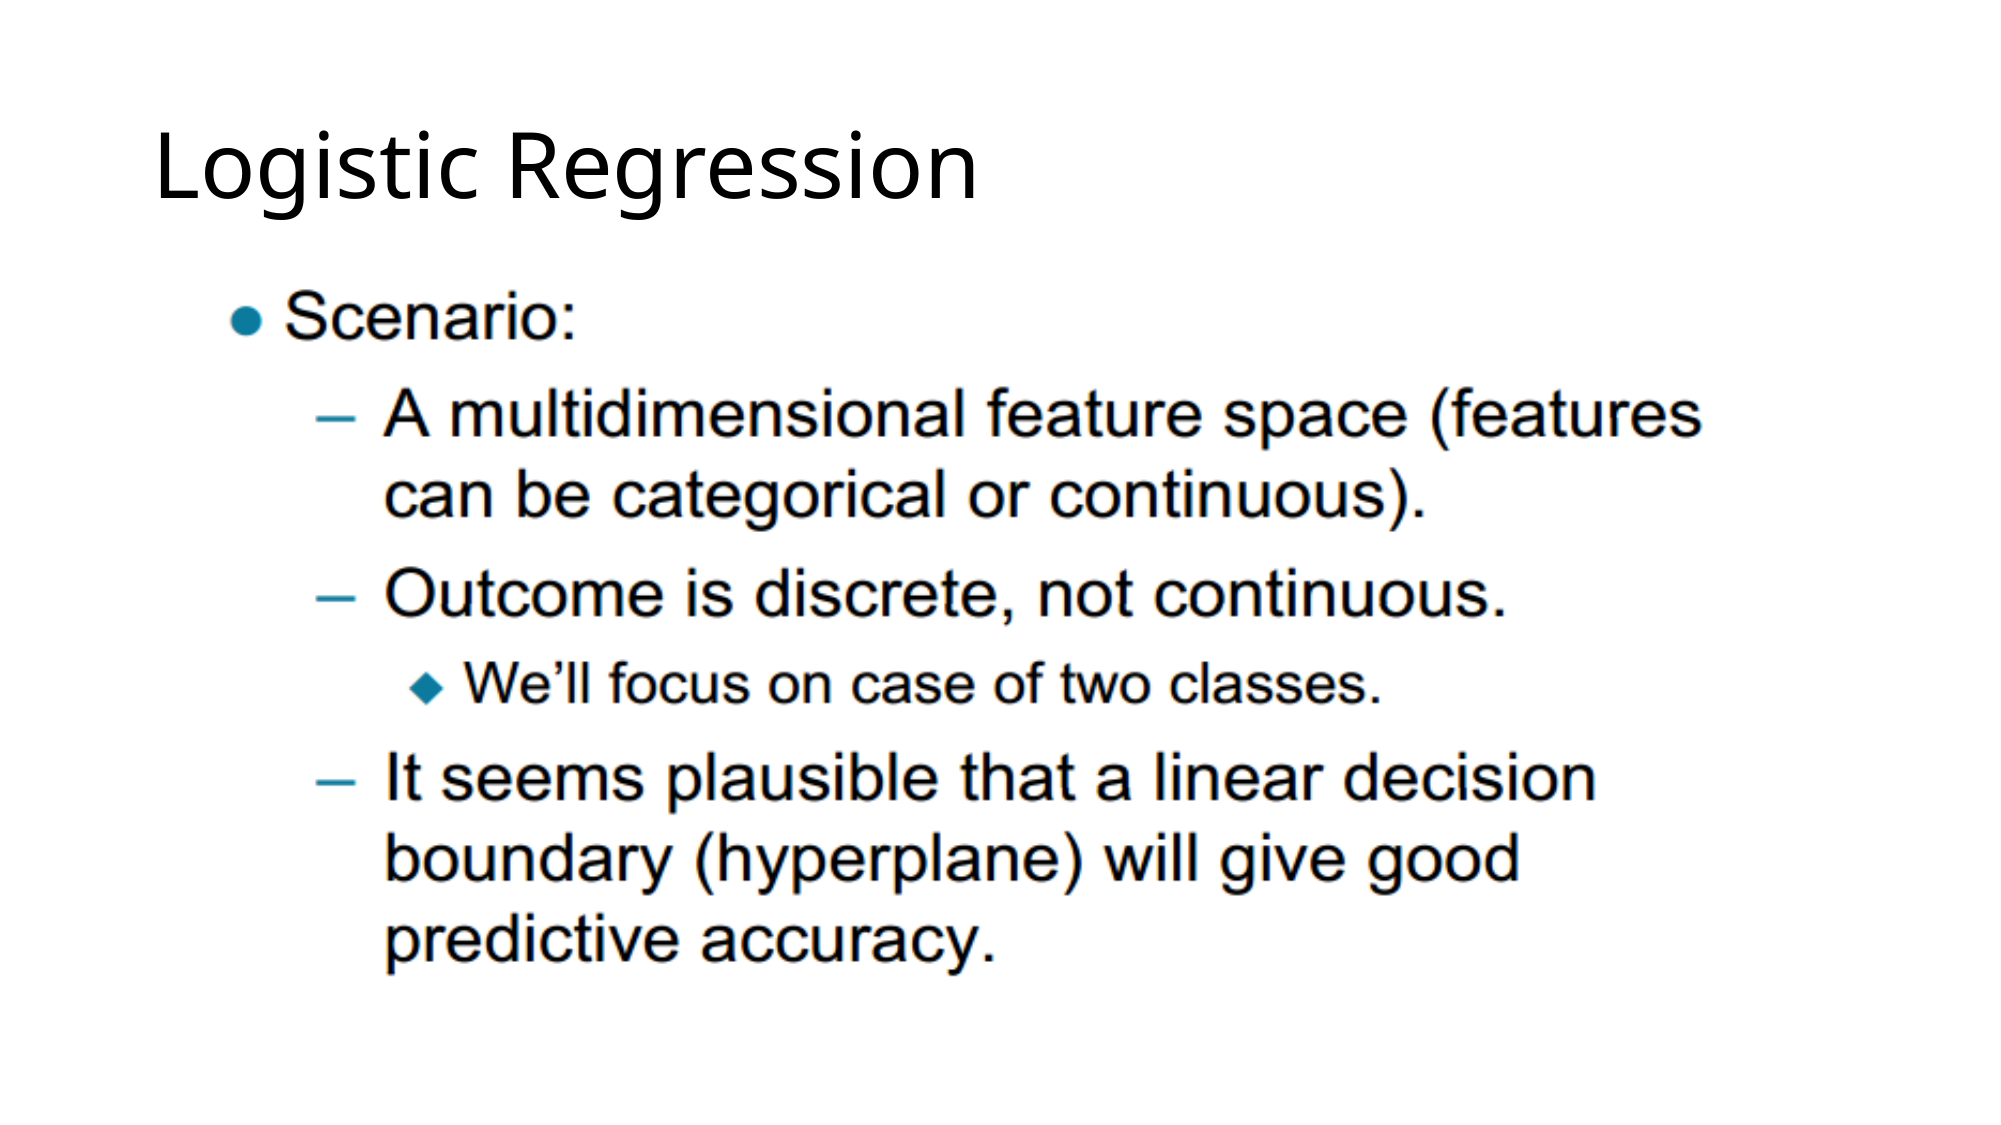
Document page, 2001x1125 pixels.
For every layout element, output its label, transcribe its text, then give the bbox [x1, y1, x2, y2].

title Logistic Regression [137, 59, 1863, 278]
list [192, 255, 1769, 1059]
